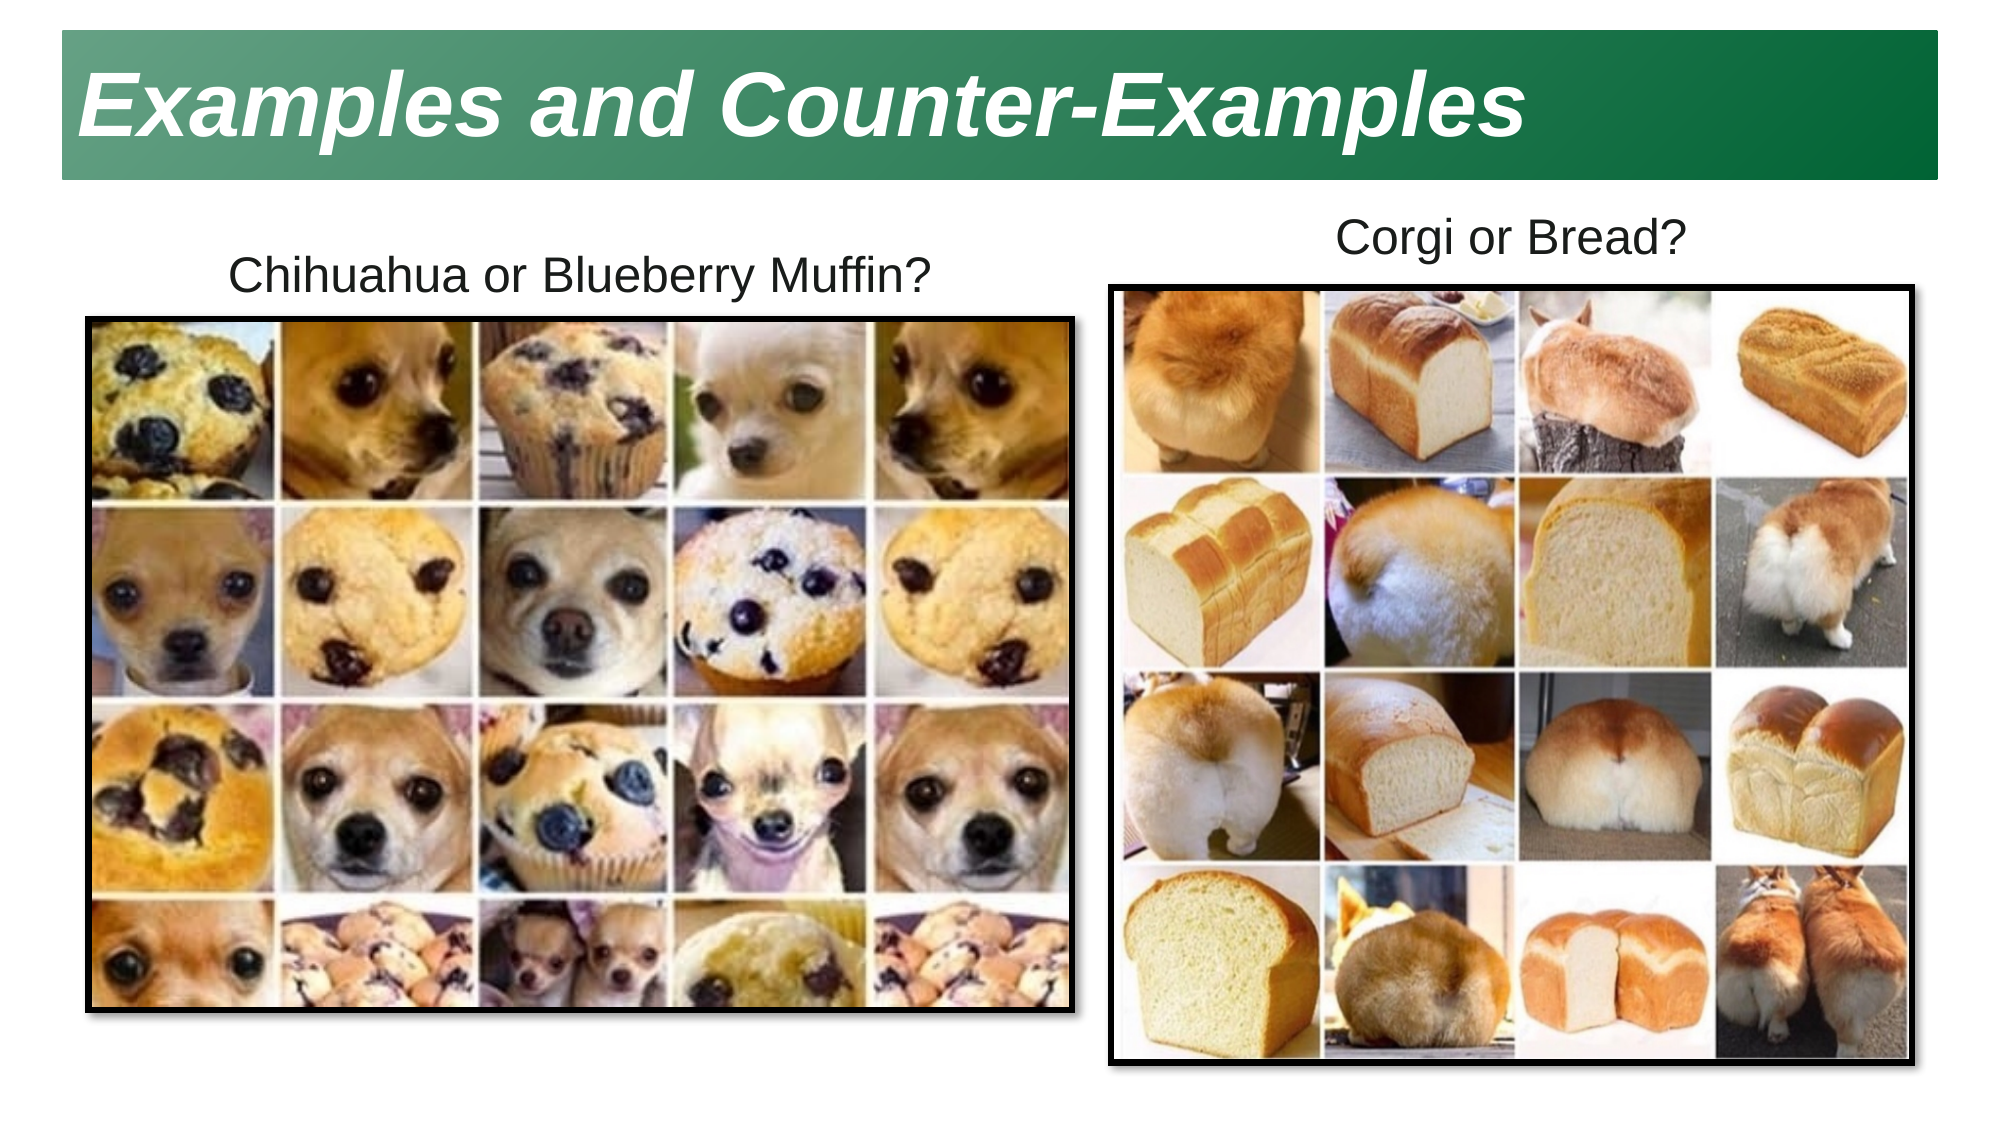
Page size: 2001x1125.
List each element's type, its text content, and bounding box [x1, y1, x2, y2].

picture [1113, 290, 1910, 1060]
title Examples and Counter-Examples [62, 29, 1938, 180]
picture [91, 322, 1070, 1007]
text_box Chihuahua or Blueberry Muffin? [197, 224, 963, 322]
text_box Corgi or Bread? [1304, 187, 1718, 290]
